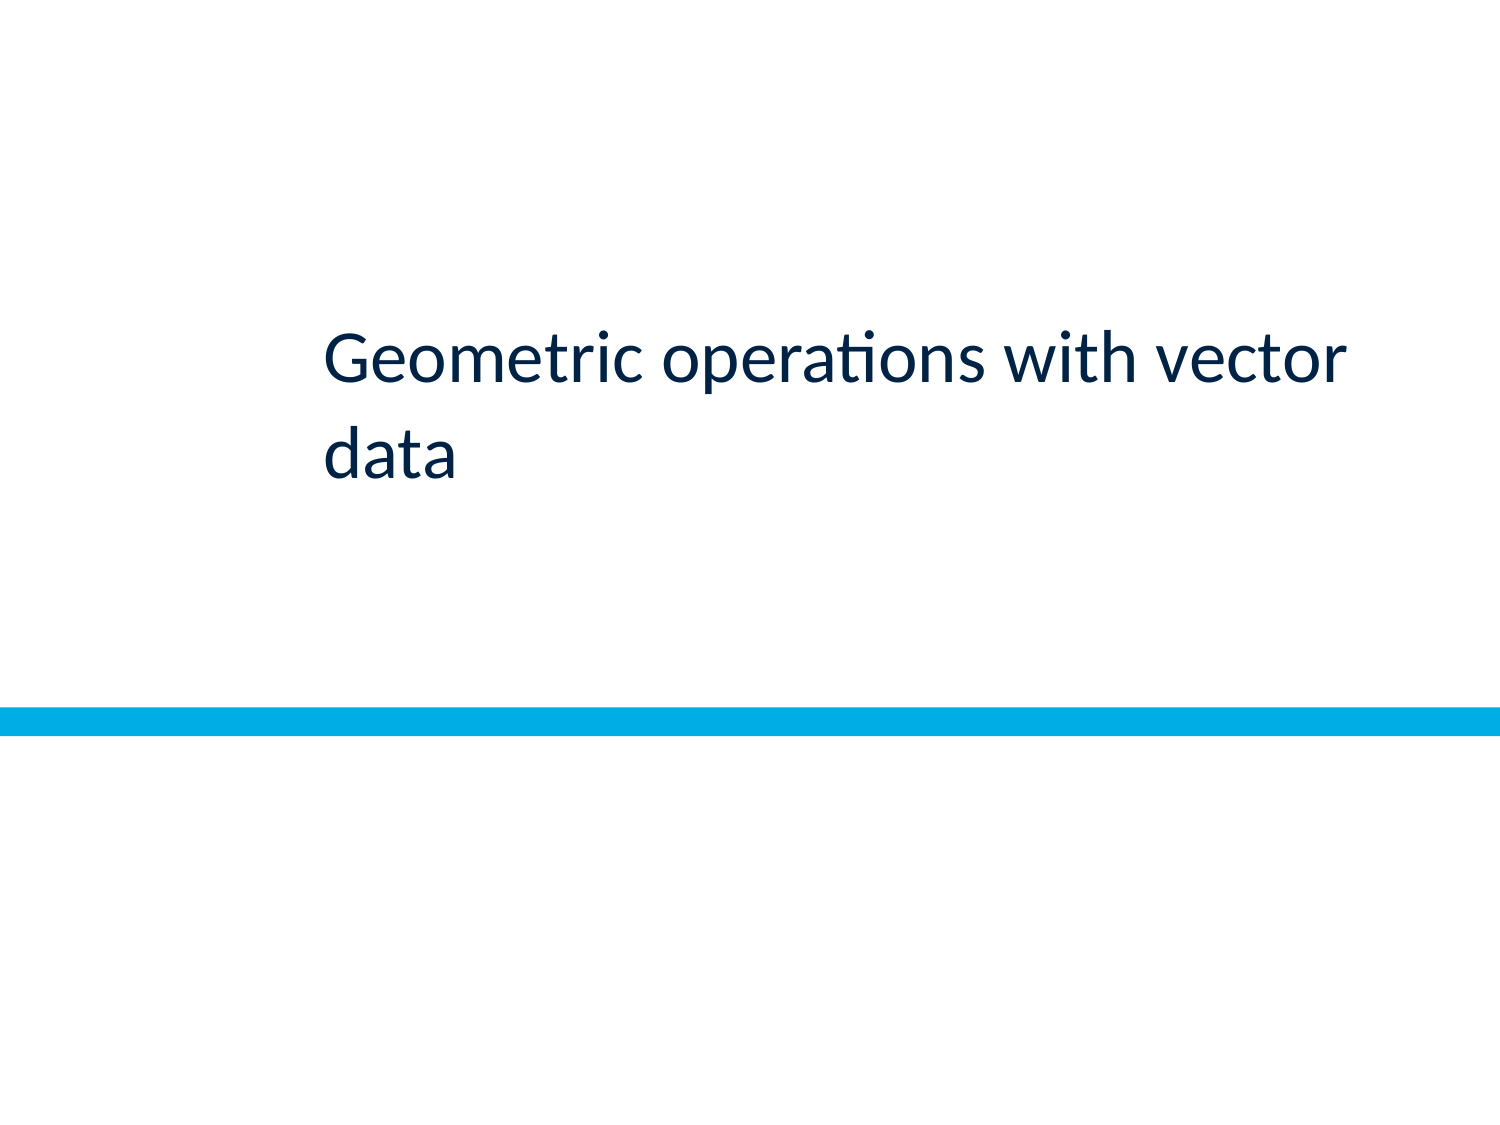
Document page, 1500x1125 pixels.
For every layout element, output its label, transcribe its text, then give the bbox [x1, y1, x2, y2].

title Geometric operations with vector data [248, 195, 1392, 495]
